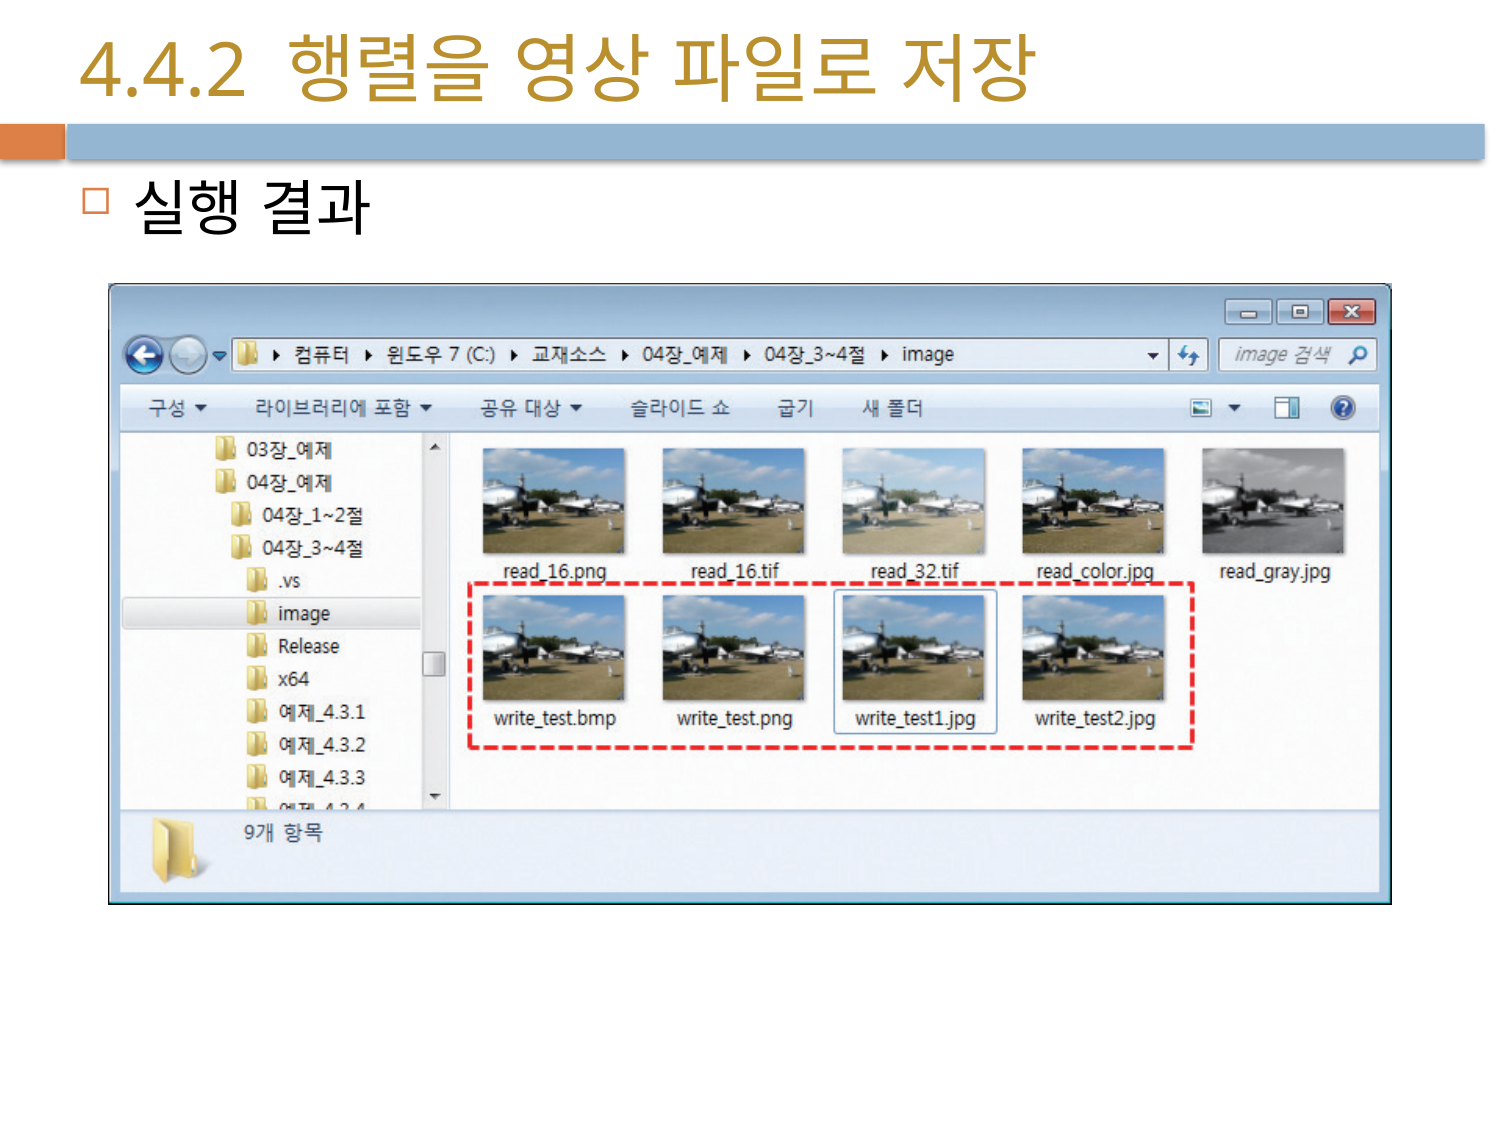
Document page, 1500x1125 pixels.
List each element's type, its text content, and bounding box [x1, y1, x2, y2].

picture [108, 282, 1392, 906]
list 실행 결과 [64, 162, 1471, 1049]
title 4.4.2 행렬을 영상 파일로 저장 [64, 7, 1471, 126]
